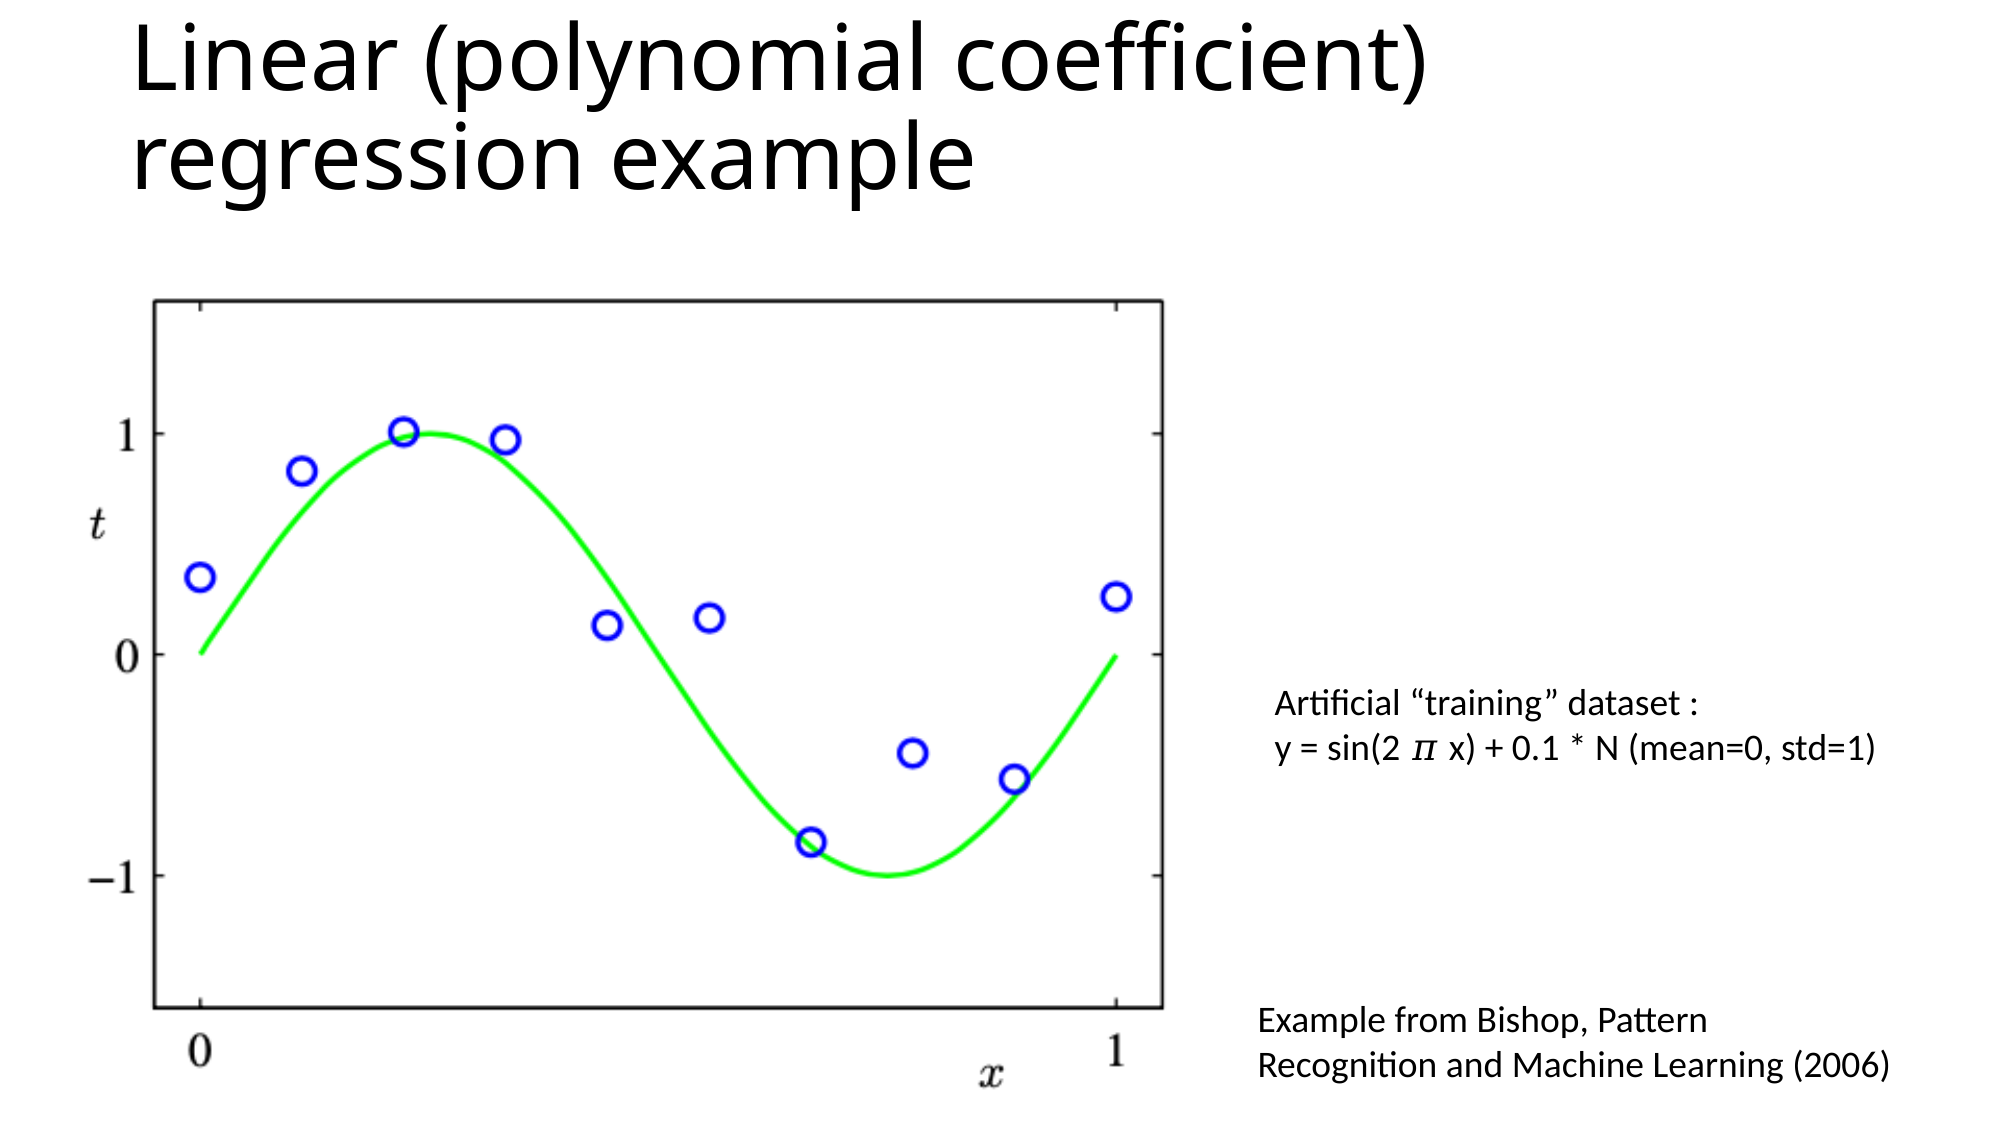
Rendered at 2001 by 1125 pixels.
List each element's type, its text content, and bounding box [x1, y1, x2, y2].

text_box Artificial “training” dataset : y = sin(2 𝜋 x) + 0.1 * N (mean=0, std=1) [1281, 670, 1928, 776]
picture [47, 218, 1281, 1125]
text_box Example from Bishop, Pattern Recognition and Machine Learning (2006) [1281, 987, 1911, 1093]
title Linear (polynomial coefficient) regression example [115, 1, 1841, 219]
